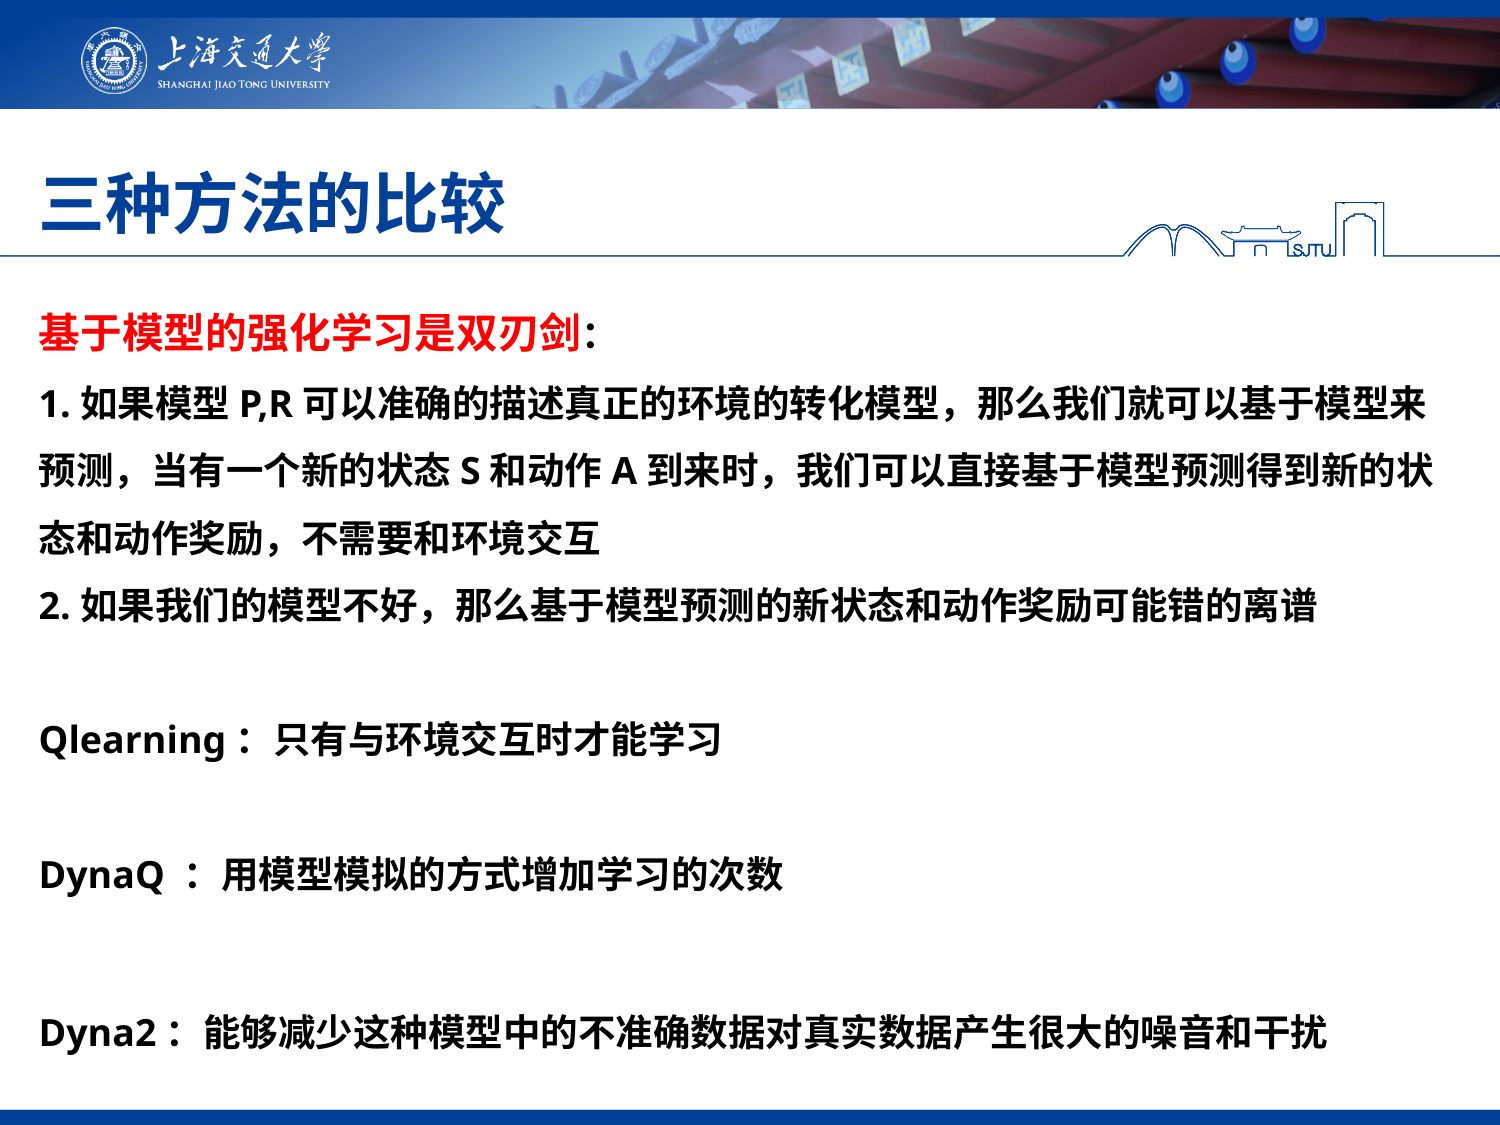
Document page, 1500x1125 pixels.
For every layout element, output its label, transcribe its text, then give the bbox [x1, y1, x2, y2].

title 三种方法的比较 [24, 159, 1398, 254]
text_box Qlearning：只有与环境交互时才能学习 DynaQ ：用模型模拟的方式增加学习的次数 Dyna2：能够减少这种模型中的不准确数据对真实数据产生很大的噪音和干扰 [24, 686, 1425, 1062]
text_box 基于模型的强化学习是双刃剑： 1.如果模型P,R可以准确的描述真正的环境的转化模型，那么我们就可以基于模型来预测，当有一个新的状态S和动作A到来时，我们可以直接基于模型预测得到新的状态和动作奖励，不需要和环境交互 2.如果我们的模型不好，那么基于模型预测的新状态和动作奖励可能错的离谱 [24, 274, 1476, 635]
picture [0, 18, 1500, 109]
